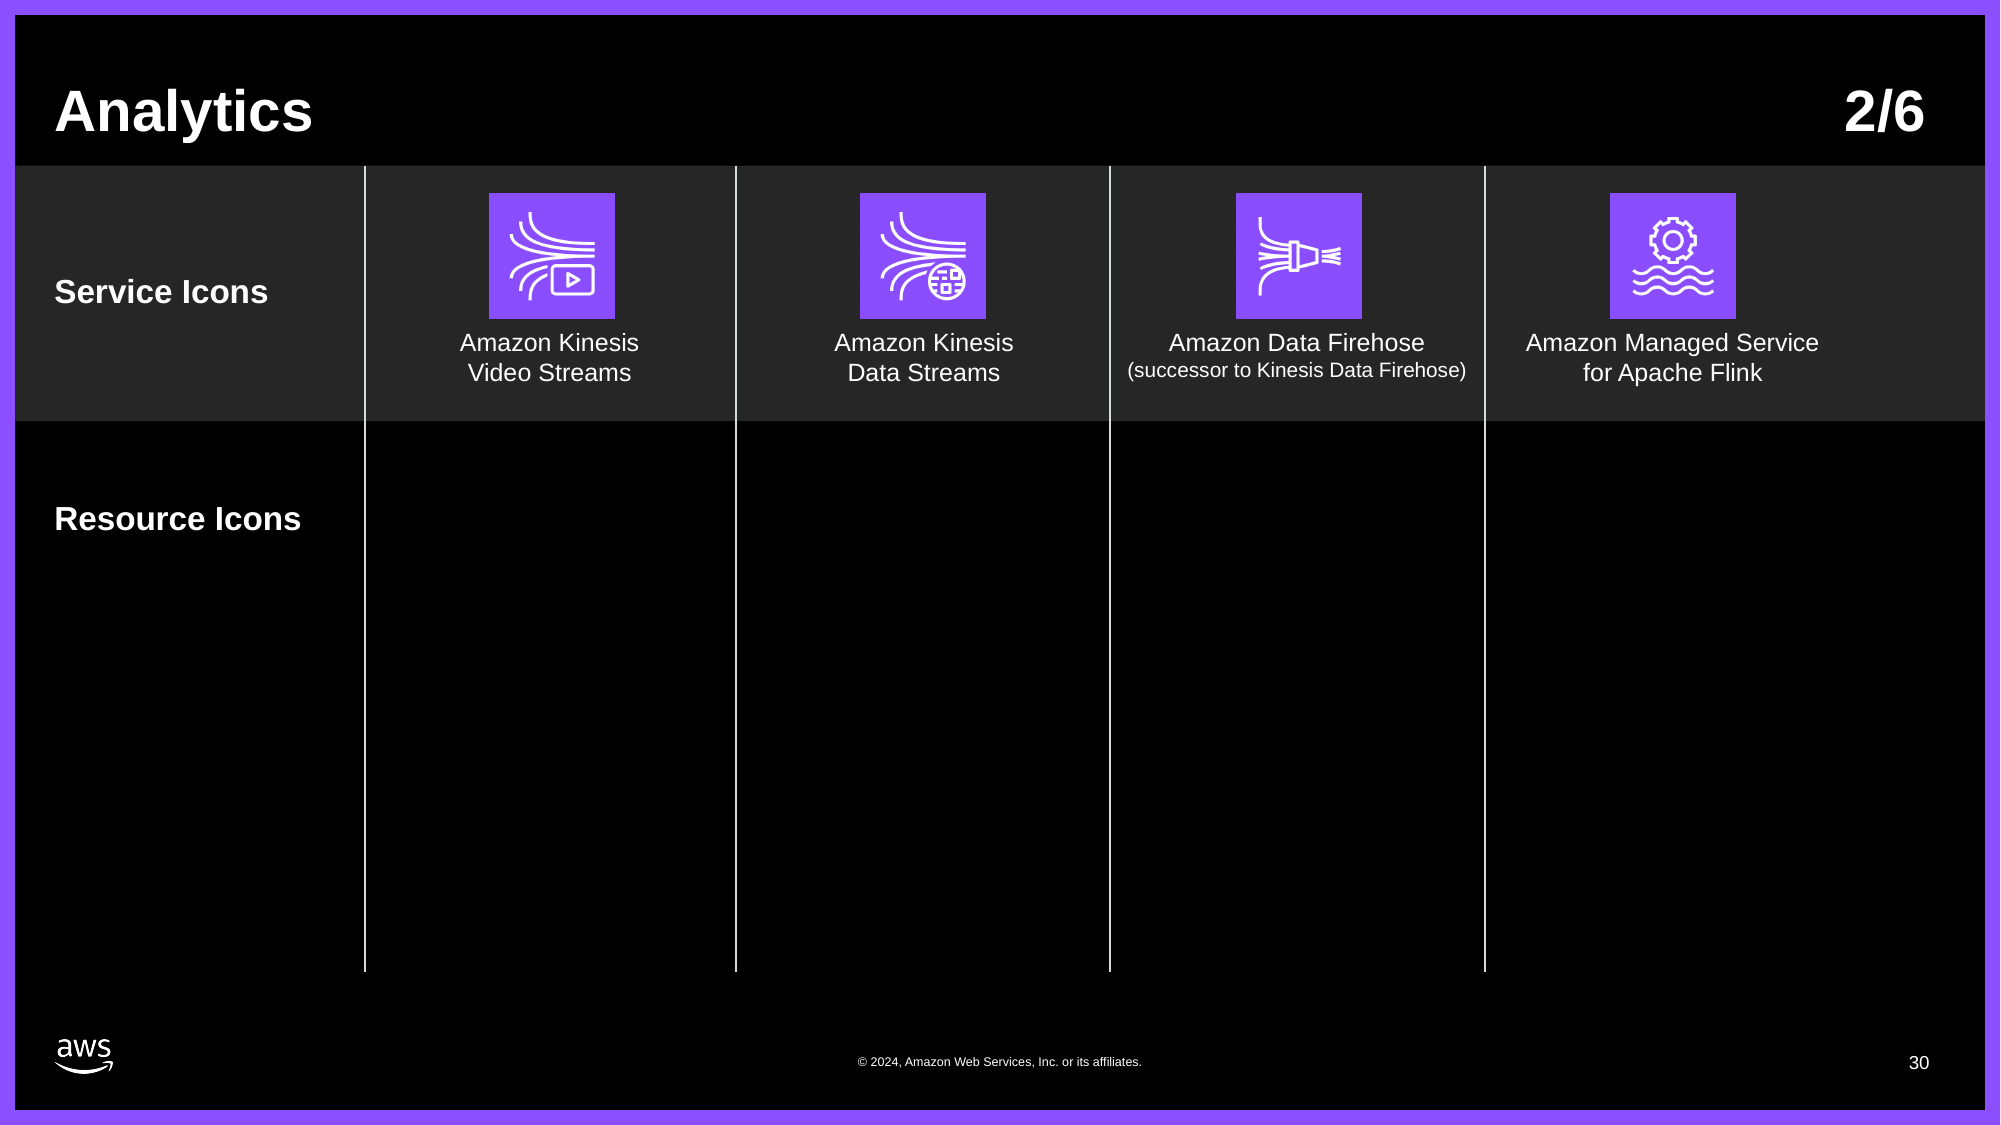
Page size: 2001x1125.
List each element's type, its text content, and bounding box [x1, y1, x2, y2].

slide_number 30 [1494, 1031, 1945, 1092]
picture [1610, 193, 1736, 319]
text_box Amazon Kinesis Video Streams [363, 319, 735, 394]
picture [55, 1039, 113, 1074]
picture [1236, 193, 1362, 319]
text_box Amazon Data Firehose (successor to Kinesis Data Firehose) [1111, 319, 1484, 389]
footer © 2024, Amazon Web Services, Inc. or its affiliates. [662, 1031, 1338, 1092]
picture [860, 193, 986, 319]
picture [489, 193, 615, 319]
title Analytics 2/6 [39, 59, 1945, 166]
text_box Amazon Kinesis Data Streams [736, 319, 1109, 394]
text_box Amazon Managed Service for Apache Flink [1487, 319, 1859, 394]
